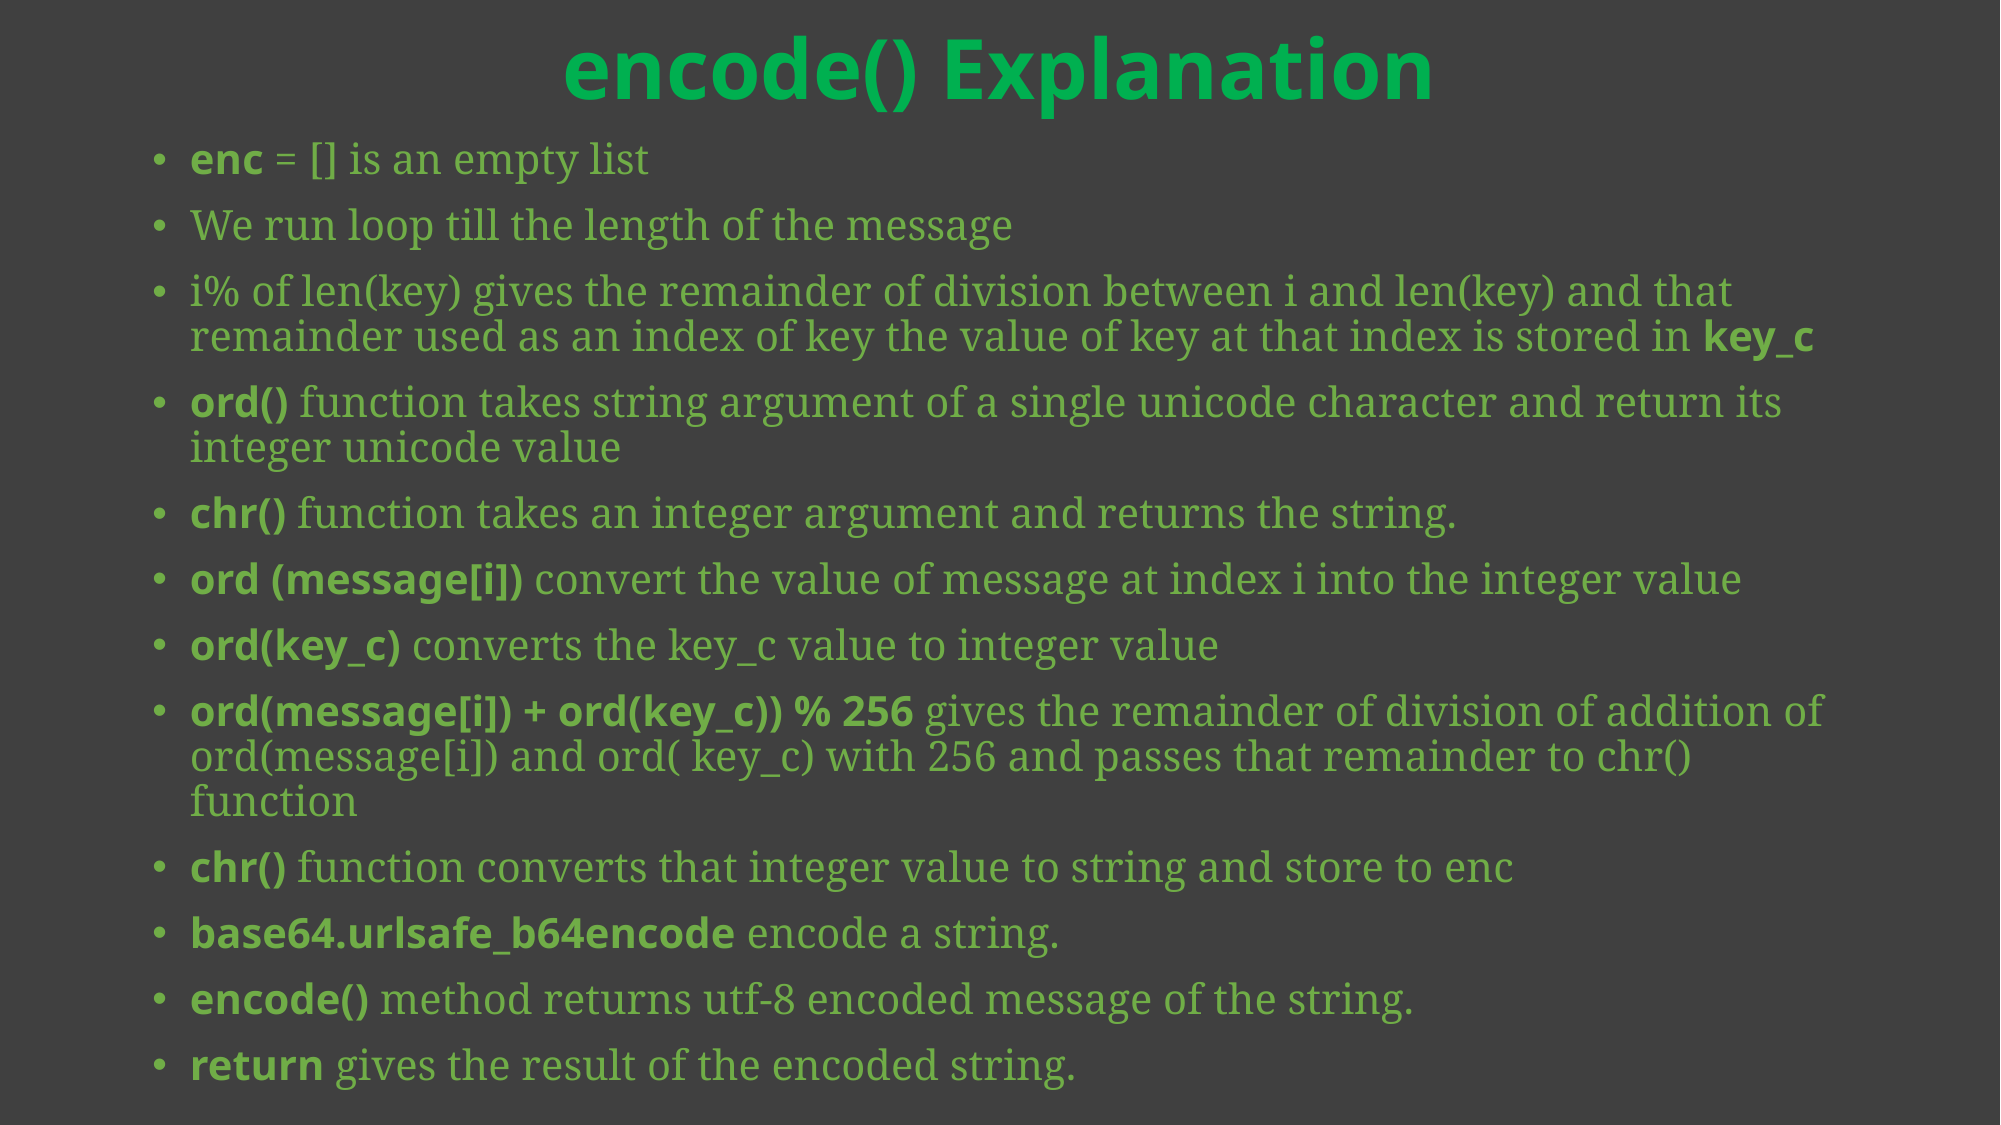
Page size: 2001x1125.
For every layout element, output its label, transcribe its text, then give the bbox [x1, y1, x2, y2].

list encode() Explanation enc = [] is an empty list We run loop till the length of the message i% of len(key) gives the remainder of division between i and len(key) and that remainder used as an index of key the value of key at that index is stored in key_c ord() function takes string argument of a single unicode character and return its integer unicode value chr() function takes an integer argument and returns the string. ord (message[i]) convert the value of message at index i into the integer value ord(key_c) converts the key_c value to integer value ord(message[i]) + ord(key_c)) % 256 gives the remainder of division of addition of ord(message[i]) and ord( key_c) with 256 and passes that remainder to chr() function chr() function converts that integer value to string and store to enc base64.urlsafe_b64encode encode a string. encode() method returns utf-8 encoded message of the string. return gives the result of the encoded string. [137, 20, 1863, 1105]
